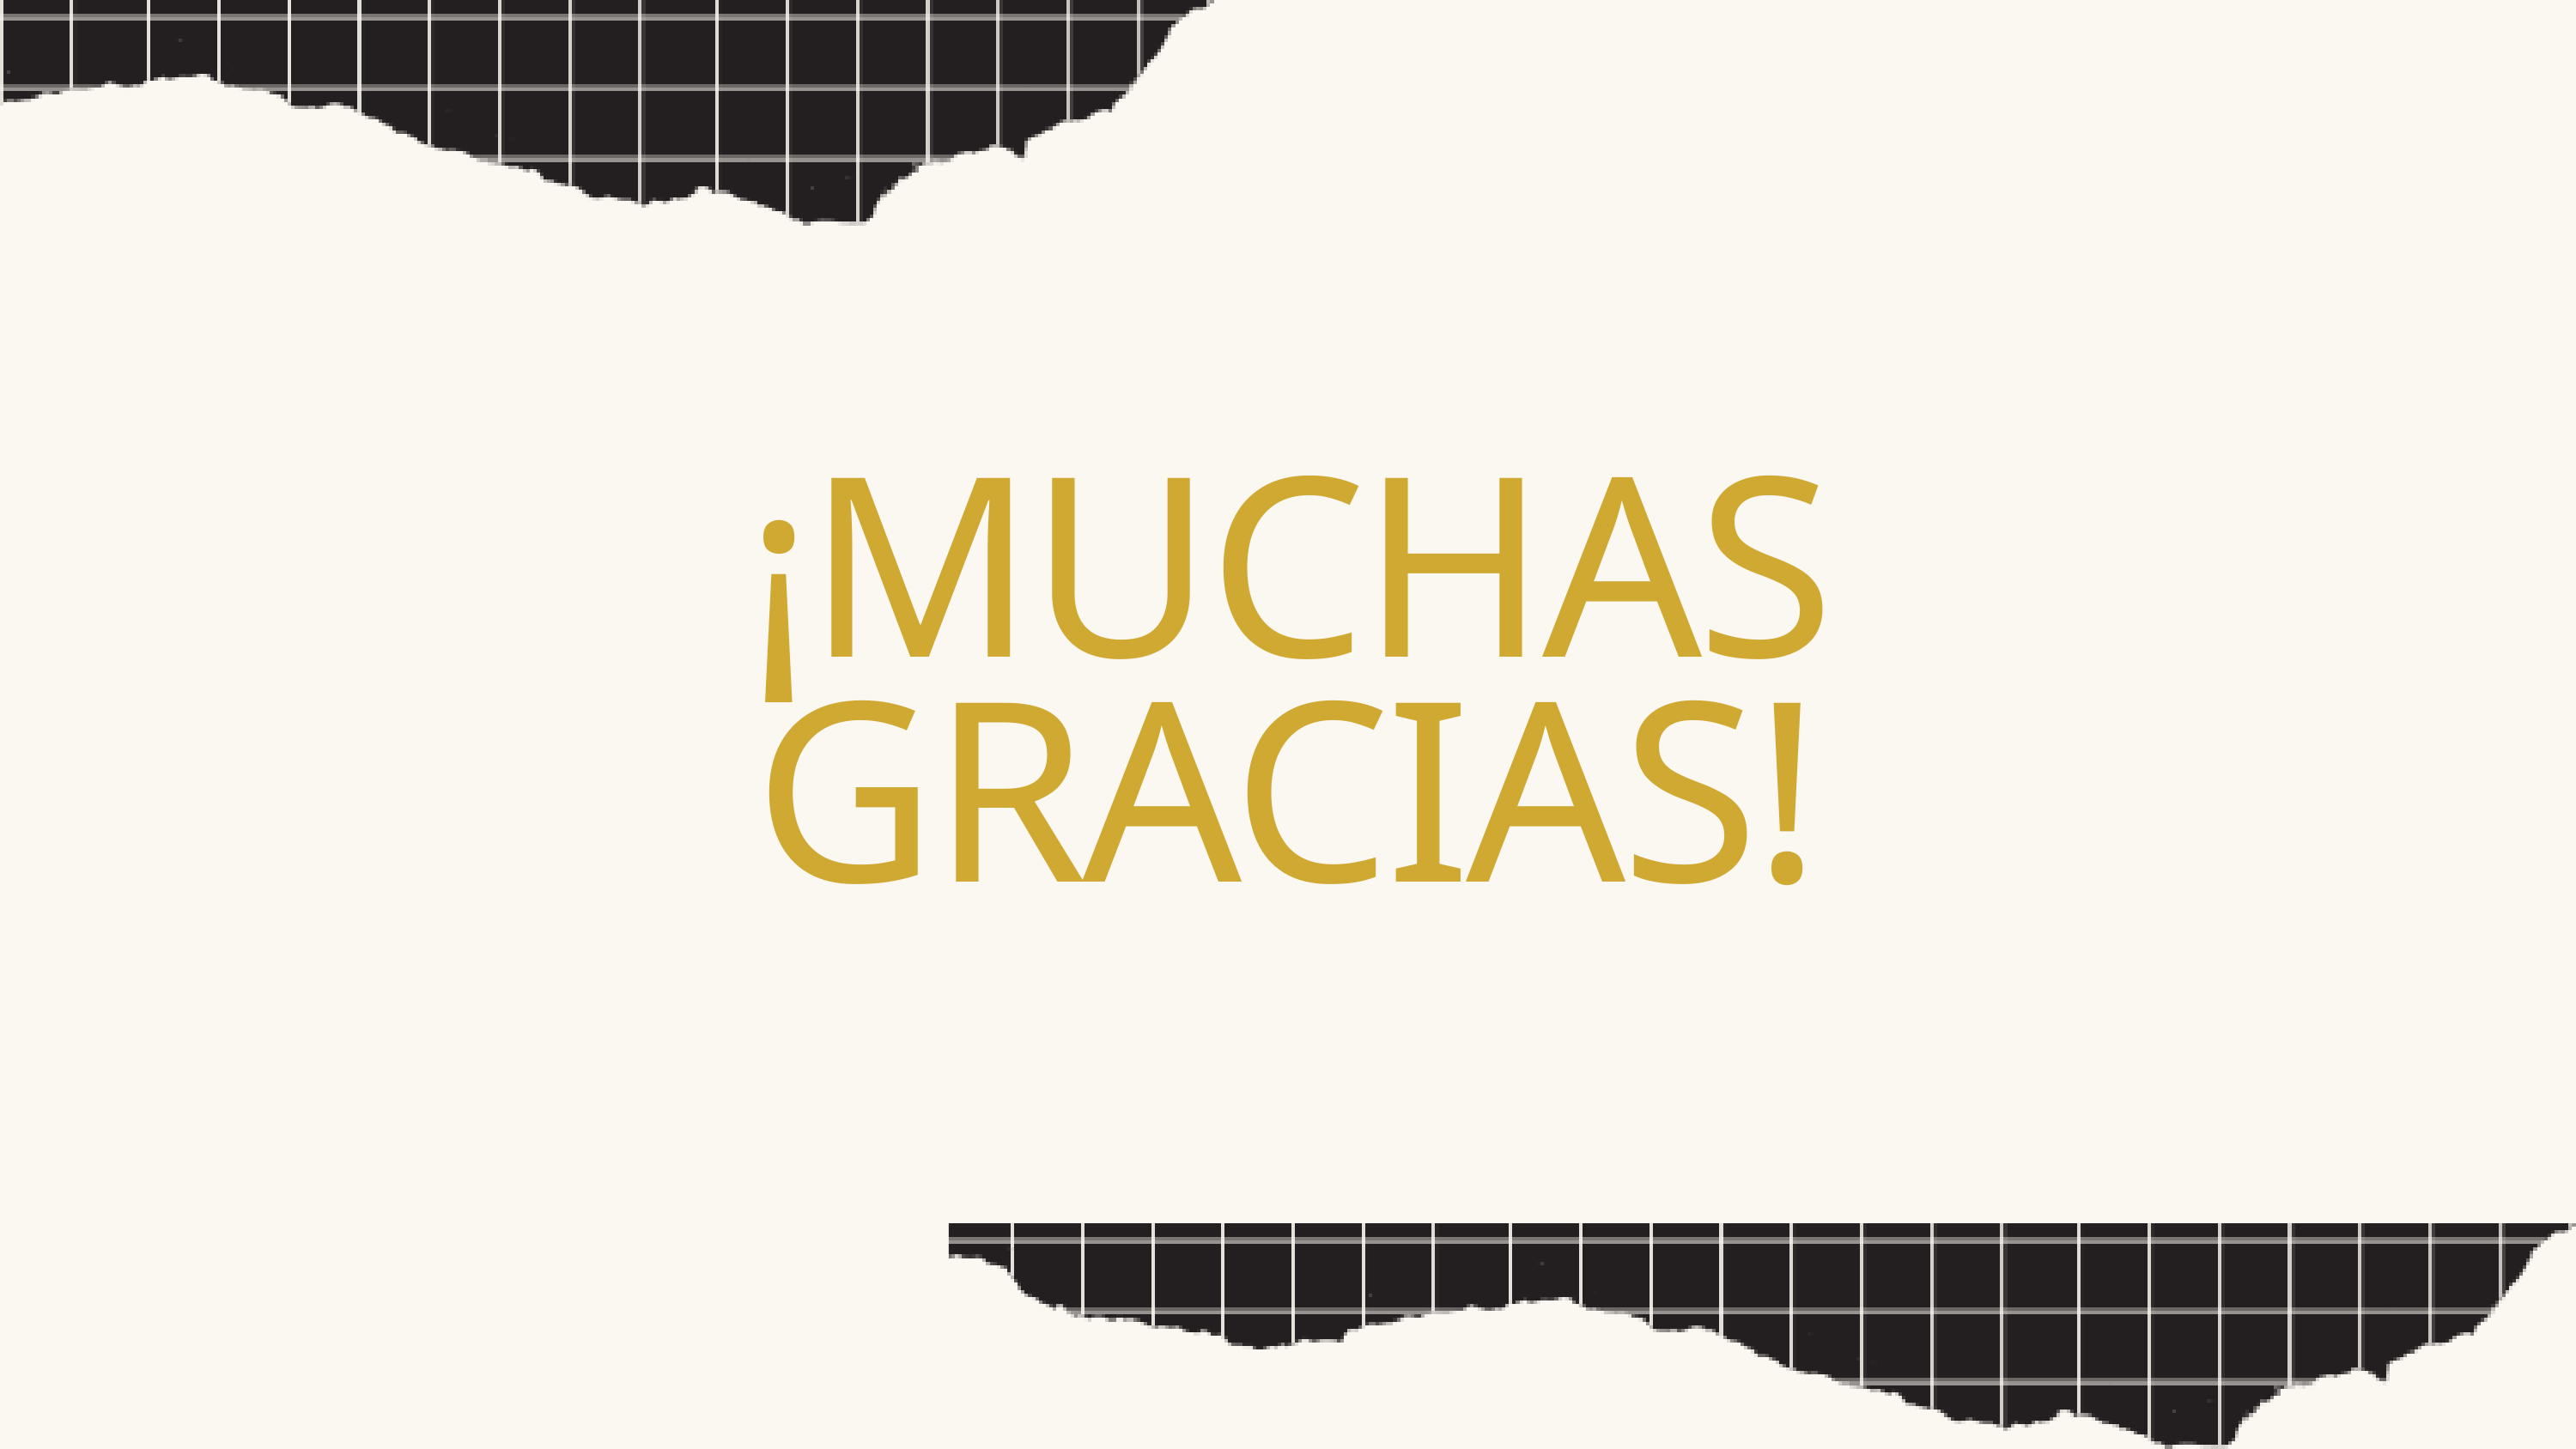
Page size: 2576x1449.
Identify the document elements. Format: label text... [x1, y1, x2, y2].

text_box [948, 1223, 2576, 1449]
text_box [0, 0, 1214, 226]
text_box ¡MUCHAS GRACIAS! [669, 481, 1907, 932]
